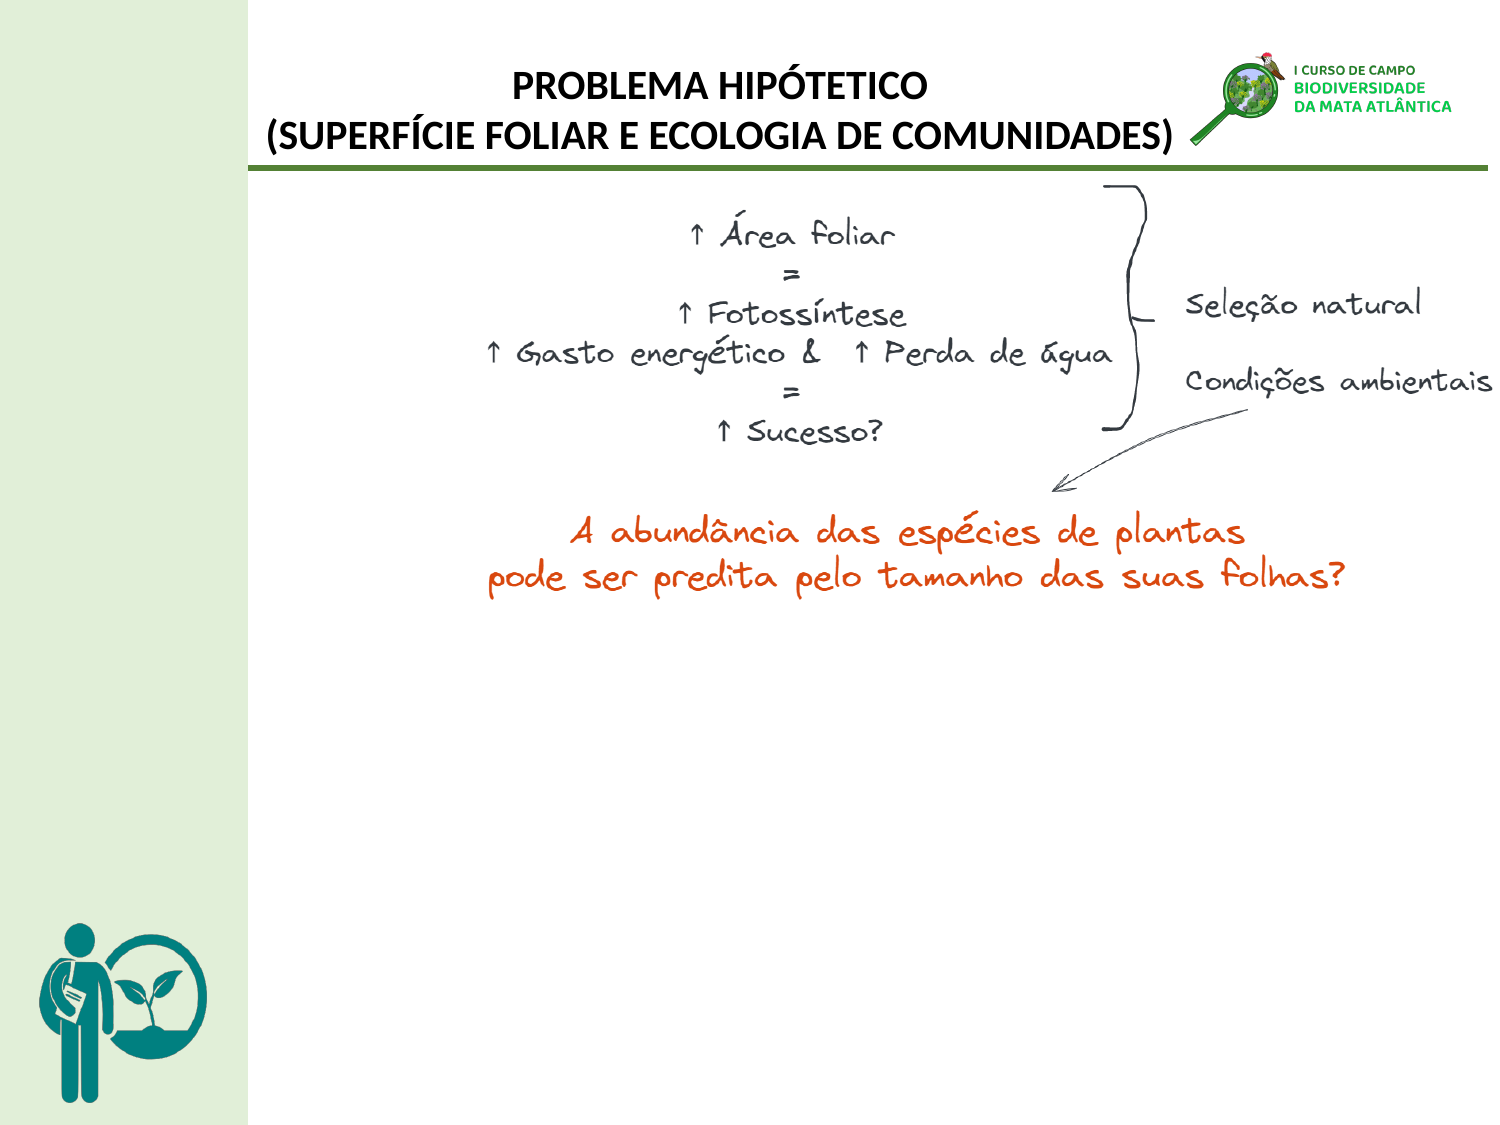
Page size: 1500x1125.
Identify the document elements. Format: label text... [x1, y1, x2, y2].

picture [39, 923, 207, 1103]
text_box [0, 0, 248, 1125]
text_box PROBLEMA HIPÓTETICO (SUPERFÍCIE FOLIAR E ECOLOGIA DE COMUNIDADES) [73, 50, 1367, 268]
picture [1189, 52, 1452, 146]
picture [478, 178, 1500, 604]
